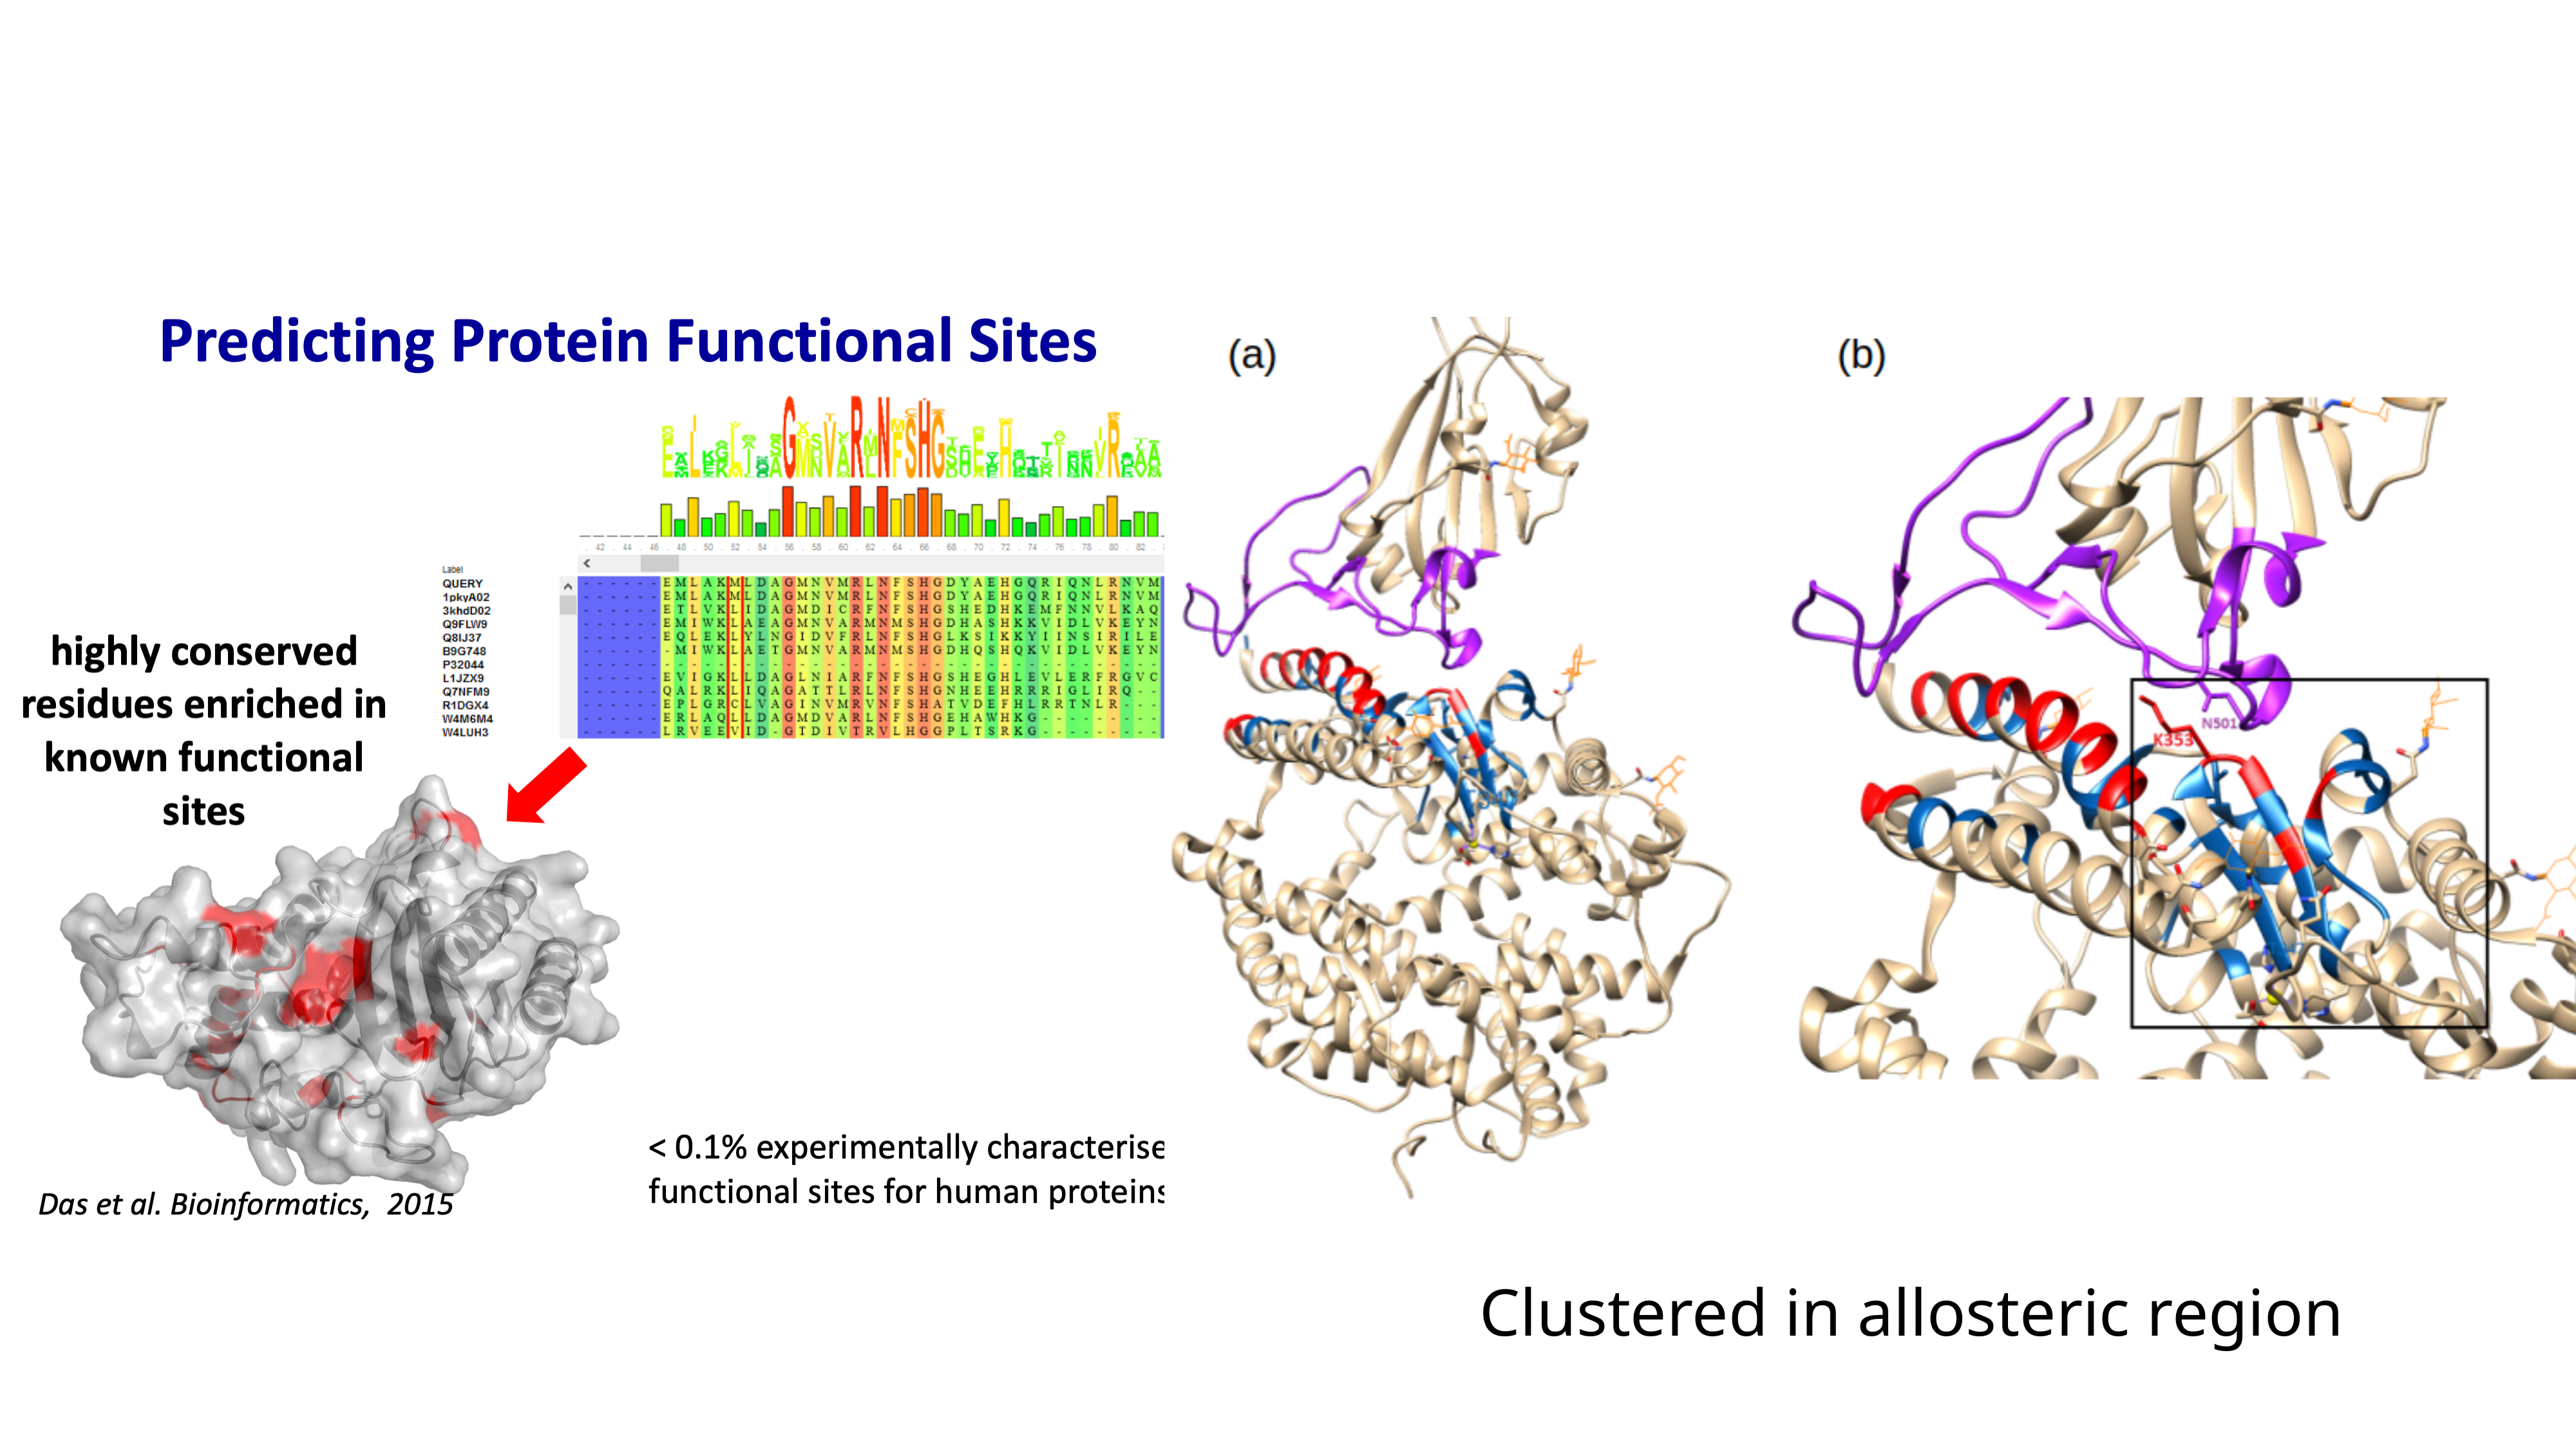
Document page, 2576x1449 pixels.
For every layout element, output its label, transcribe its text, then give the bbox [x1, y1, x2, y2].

text_box Clustered in allosteric region [1474, 1274, 2350, 1356]
picture [0, 265, 2576, 1257]
